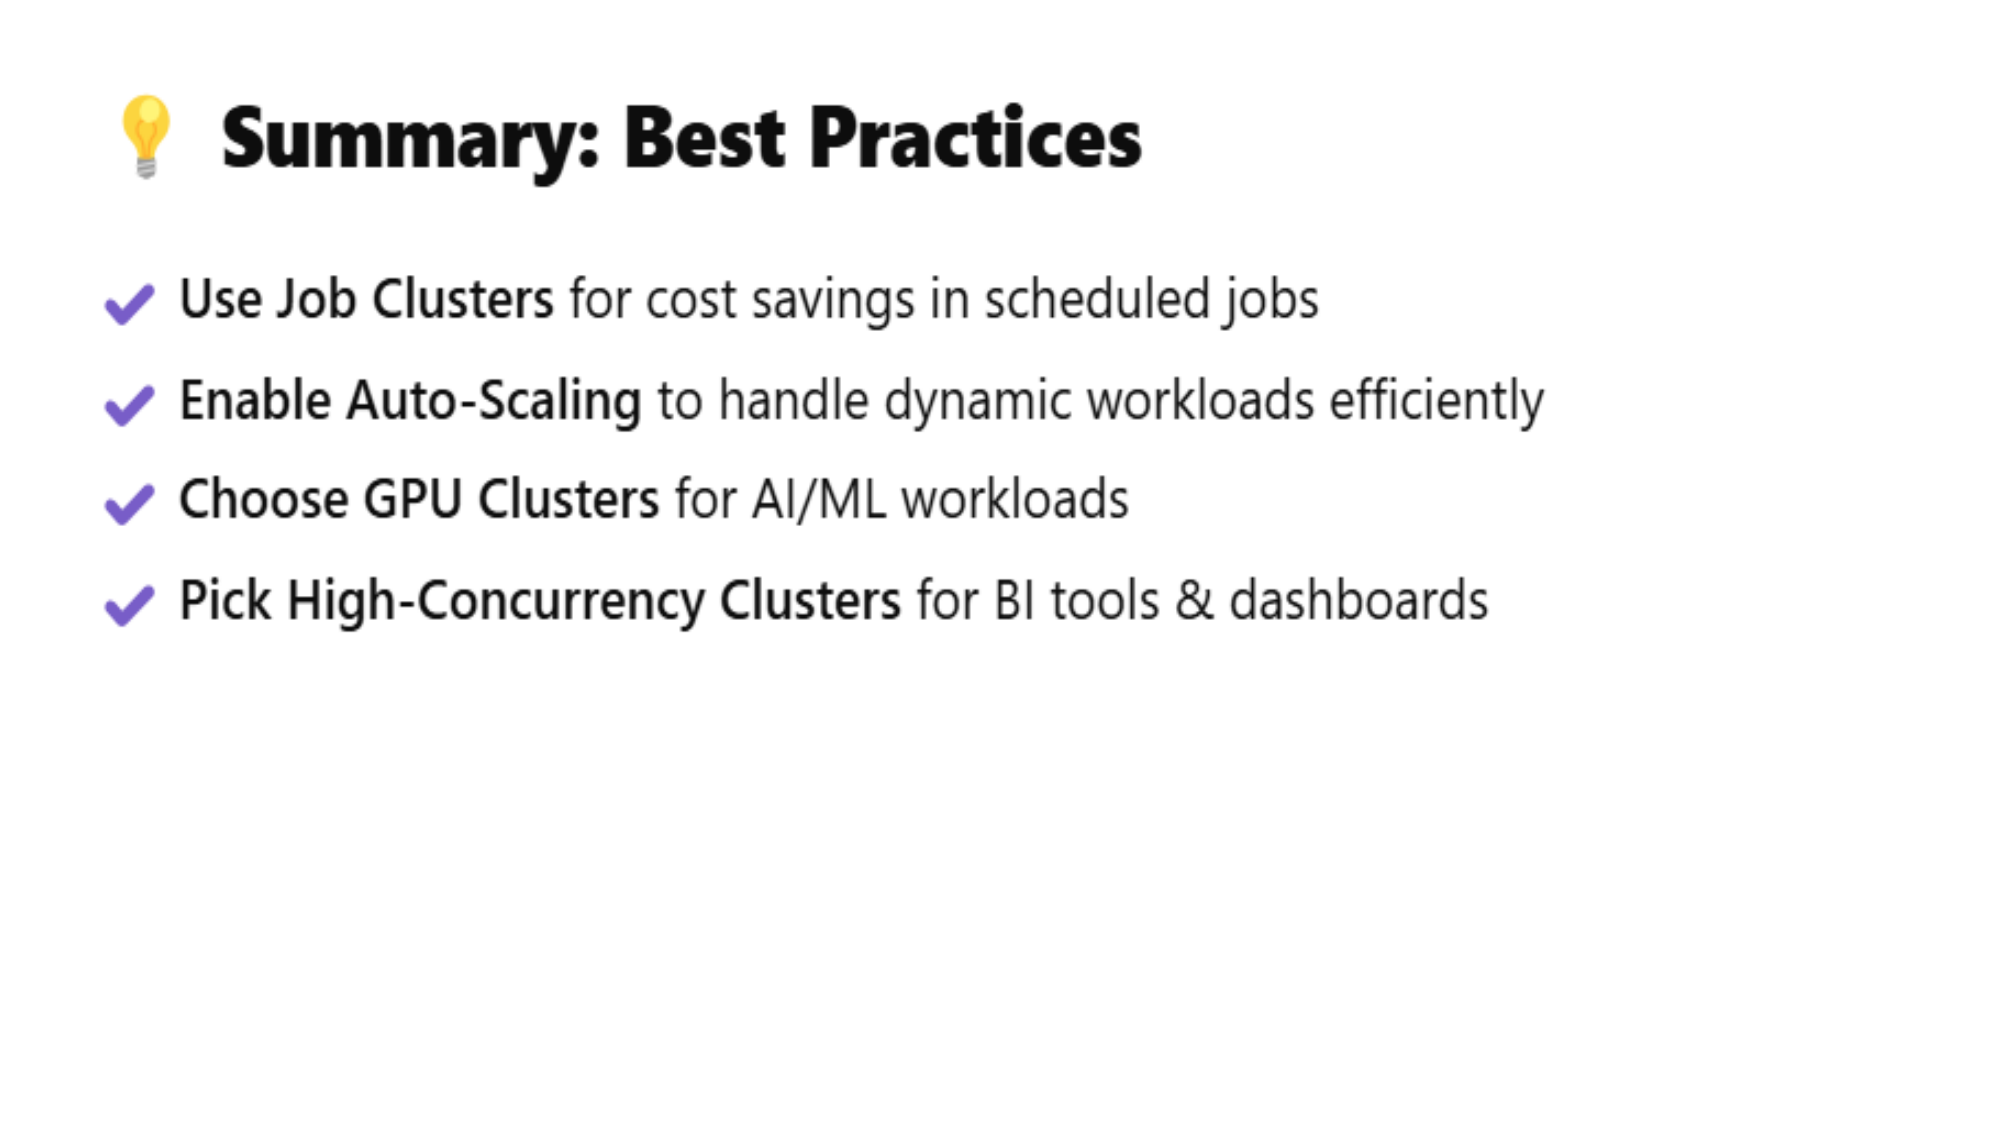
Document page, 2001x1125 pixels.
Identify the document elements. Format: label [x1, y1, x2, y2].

picture [52, 69, 1608, 647]
